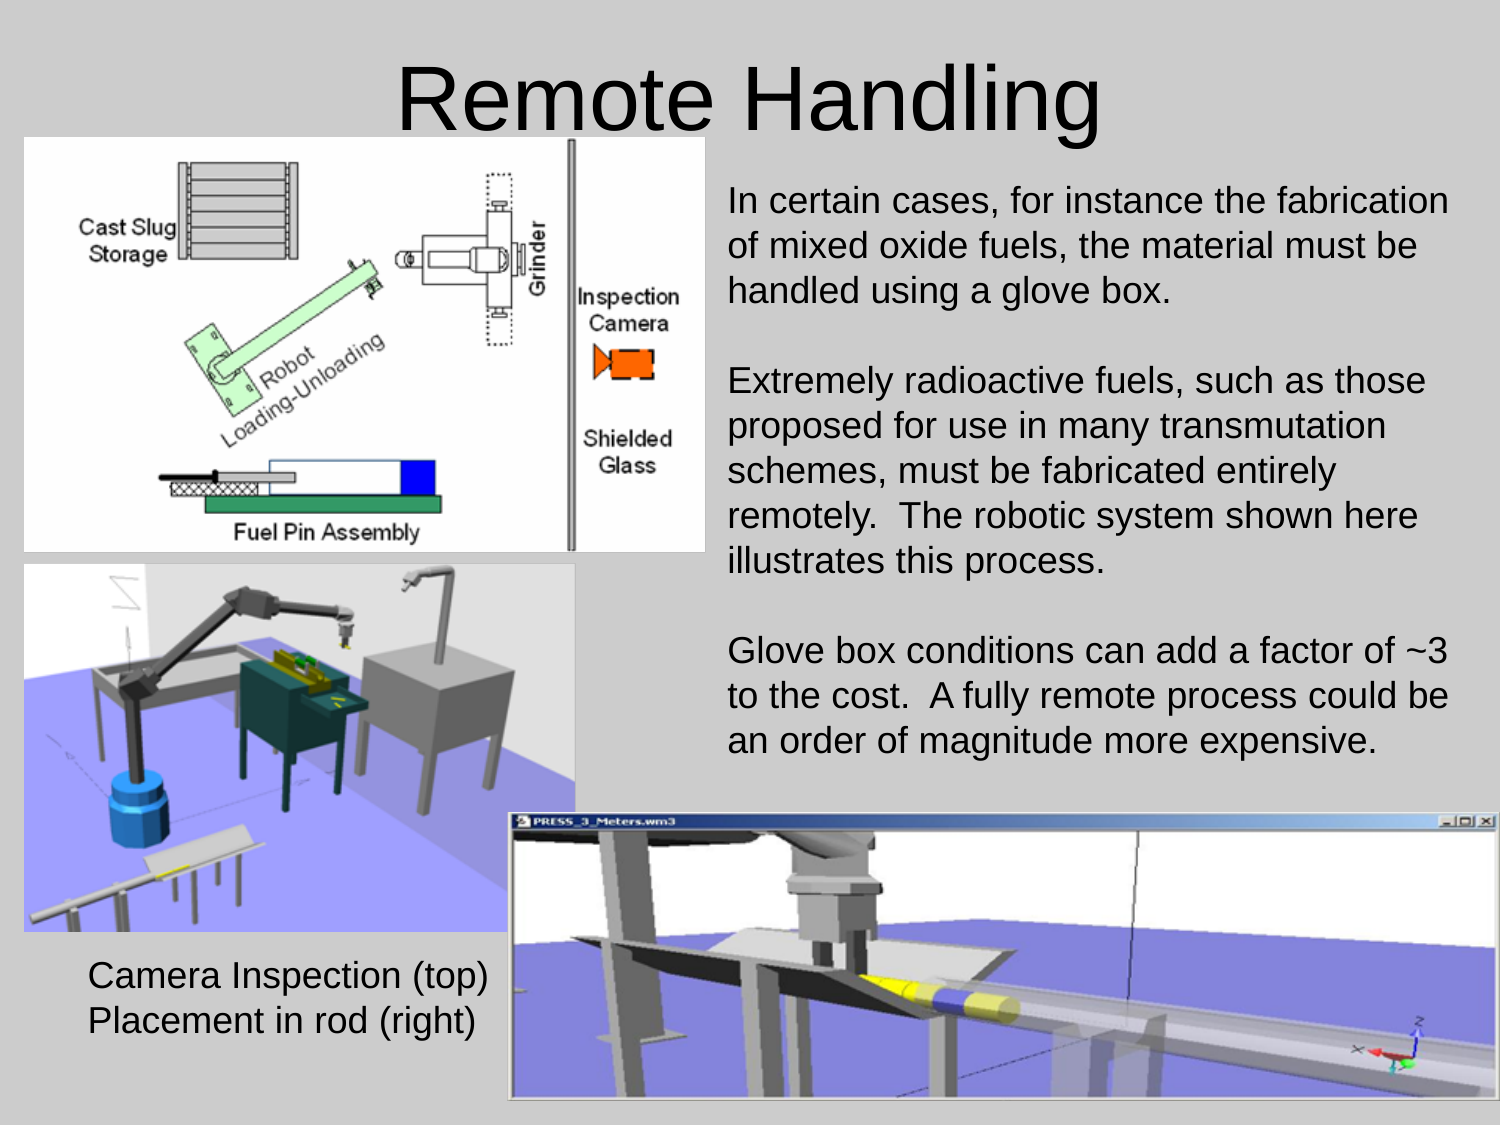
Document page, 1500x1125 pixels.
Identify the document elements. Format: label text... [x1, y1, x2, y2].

picture [24, 137, 707, 554]
title Remote Handling [74, 0, 1426, 188]
picture [24, 562, 1500, 1101]
text_box In certain cases, for instance the fabrication of mixed oxide fuels, the material must be handled using a glove box. Extremely radioactive fuels, such as those proposed for use in many transmutation schemes, must be fabricated entirely remotely. The robotic system shown here illustrates this process. Glove box conditions can add a factor of ~3 to the cost. A fully remote process could be an order of magnitude more expensive. [712, 168, 1475, 769]
text_box Camera Inspection (top) Placement in rod (right) [72, 943, 500, 1049]
